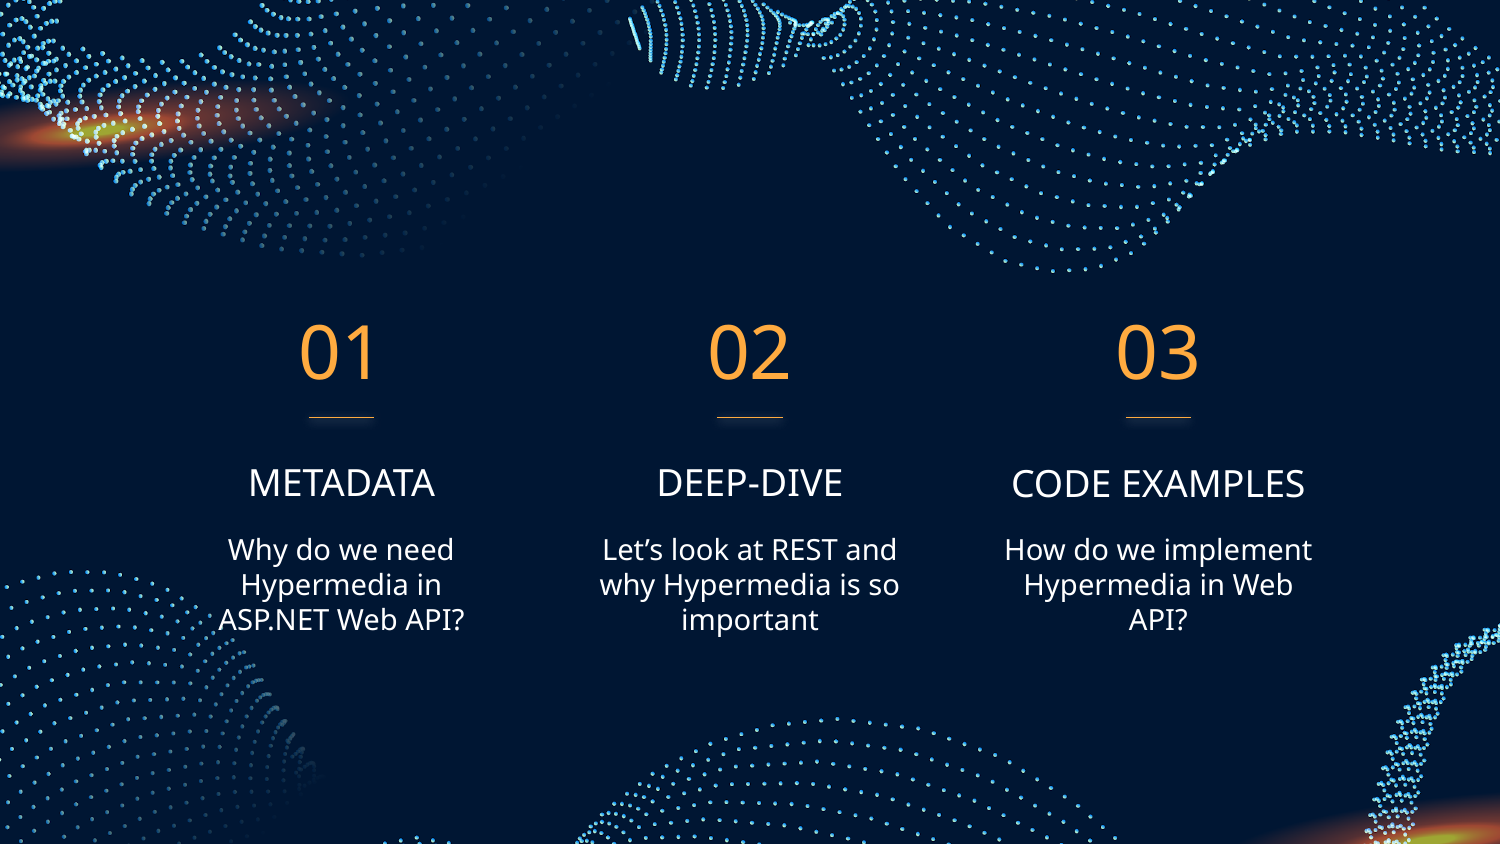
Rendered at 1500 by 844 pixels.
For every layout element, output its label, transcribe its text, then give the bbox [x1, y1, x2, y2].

subtitle Why do we need Hypermedia in ASP.NET Web API? [171, 516, 512, 719]
subtitle How do we implement Hypermedia in Web API? [988, 516, 1328, 719]
title 02 [580, 290, 920, 410]
subtitle Let’s look at REST and why Hypermedia is so important [580, 516, 920, 719]
picture [0, 0, 1500, 844]
title METADATA [171, 429, 512, 516]
title CODE EXAMPLES [970, 429, 1347, 520]
title 01 [171, 290, 512, 410]
title DEEP-DIVE [580, 429, 920, 516]
title 03 [988, 290, 1328, 410]
